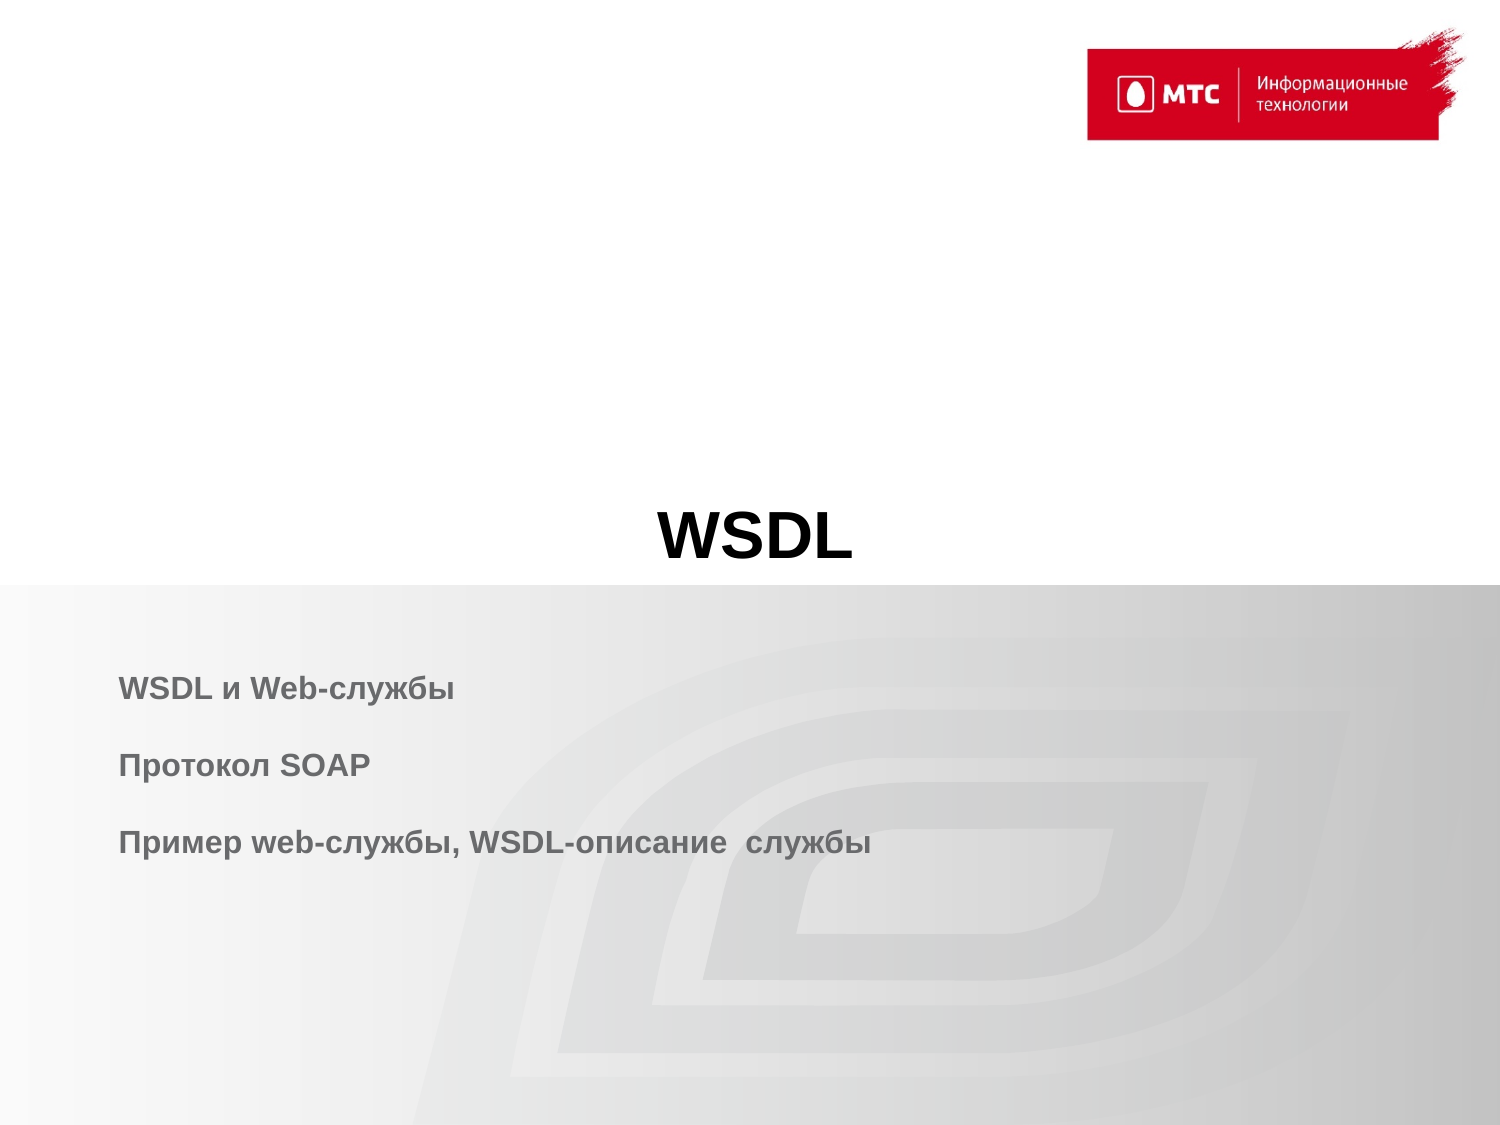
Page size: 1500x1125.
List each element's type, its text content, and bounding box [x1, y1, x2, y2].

picture [1080, 19, 1475, 149]
list WSDL [118, 491, 1394, 599]
title WSDL и Web-службы Протокол SOAP Пример web-службы, WSDL-описание службы [118, 621, 1394, 947]
